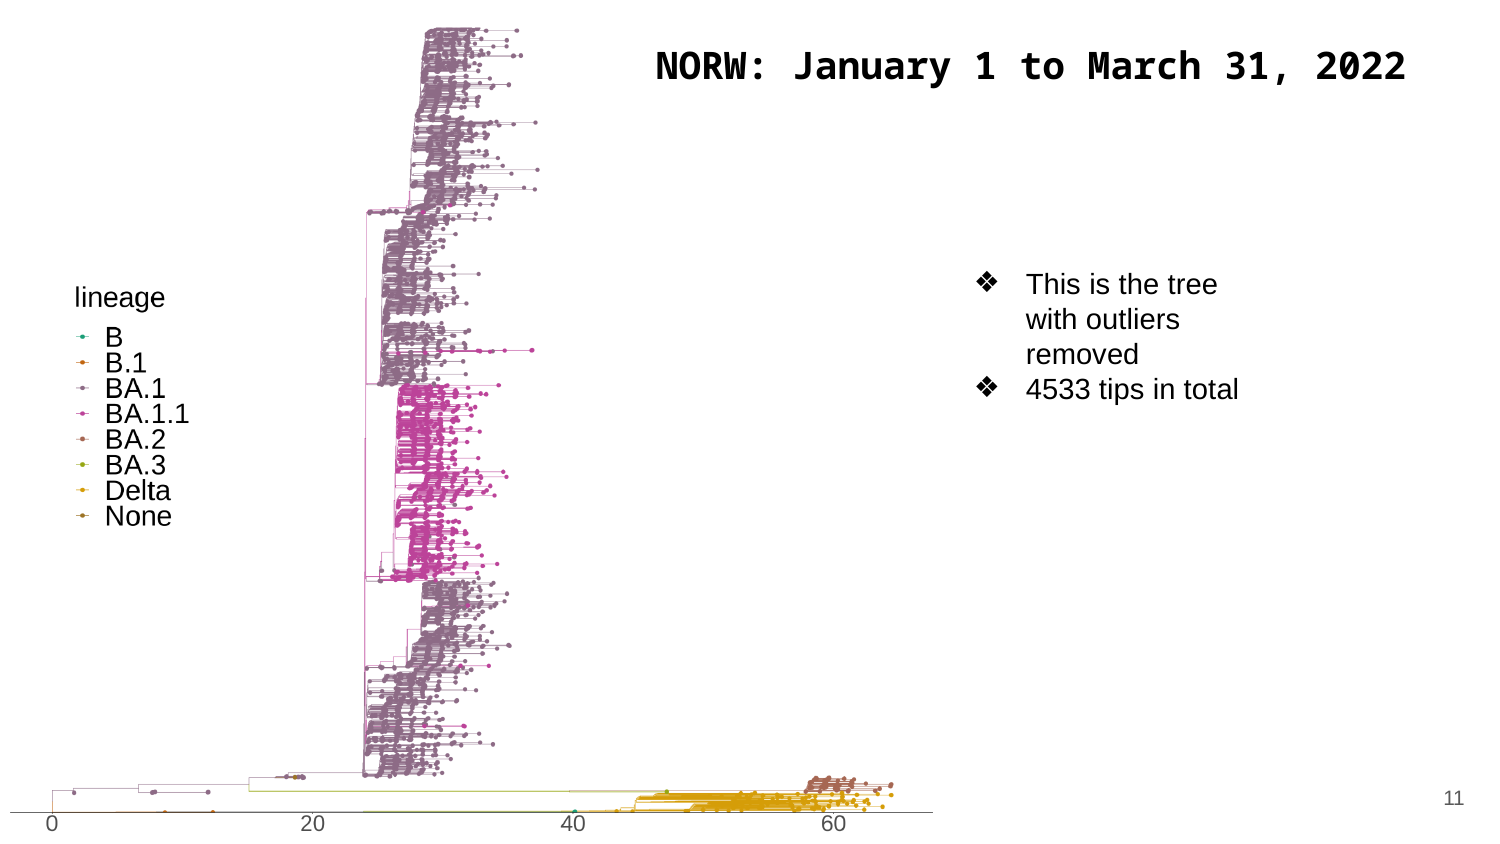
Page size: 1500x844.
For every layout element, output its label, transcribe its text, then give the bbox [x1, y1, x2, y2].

text_box This is the tree with outliers removed 4533 tips in total [941, 250, 1276, 420]
slide_number ‹#› [1389, 764, 1480, 830]
picture [6, 24, 937, 838]
title NORW: January 1 to March 31, 2022 [938, 26, 1422, 121]
